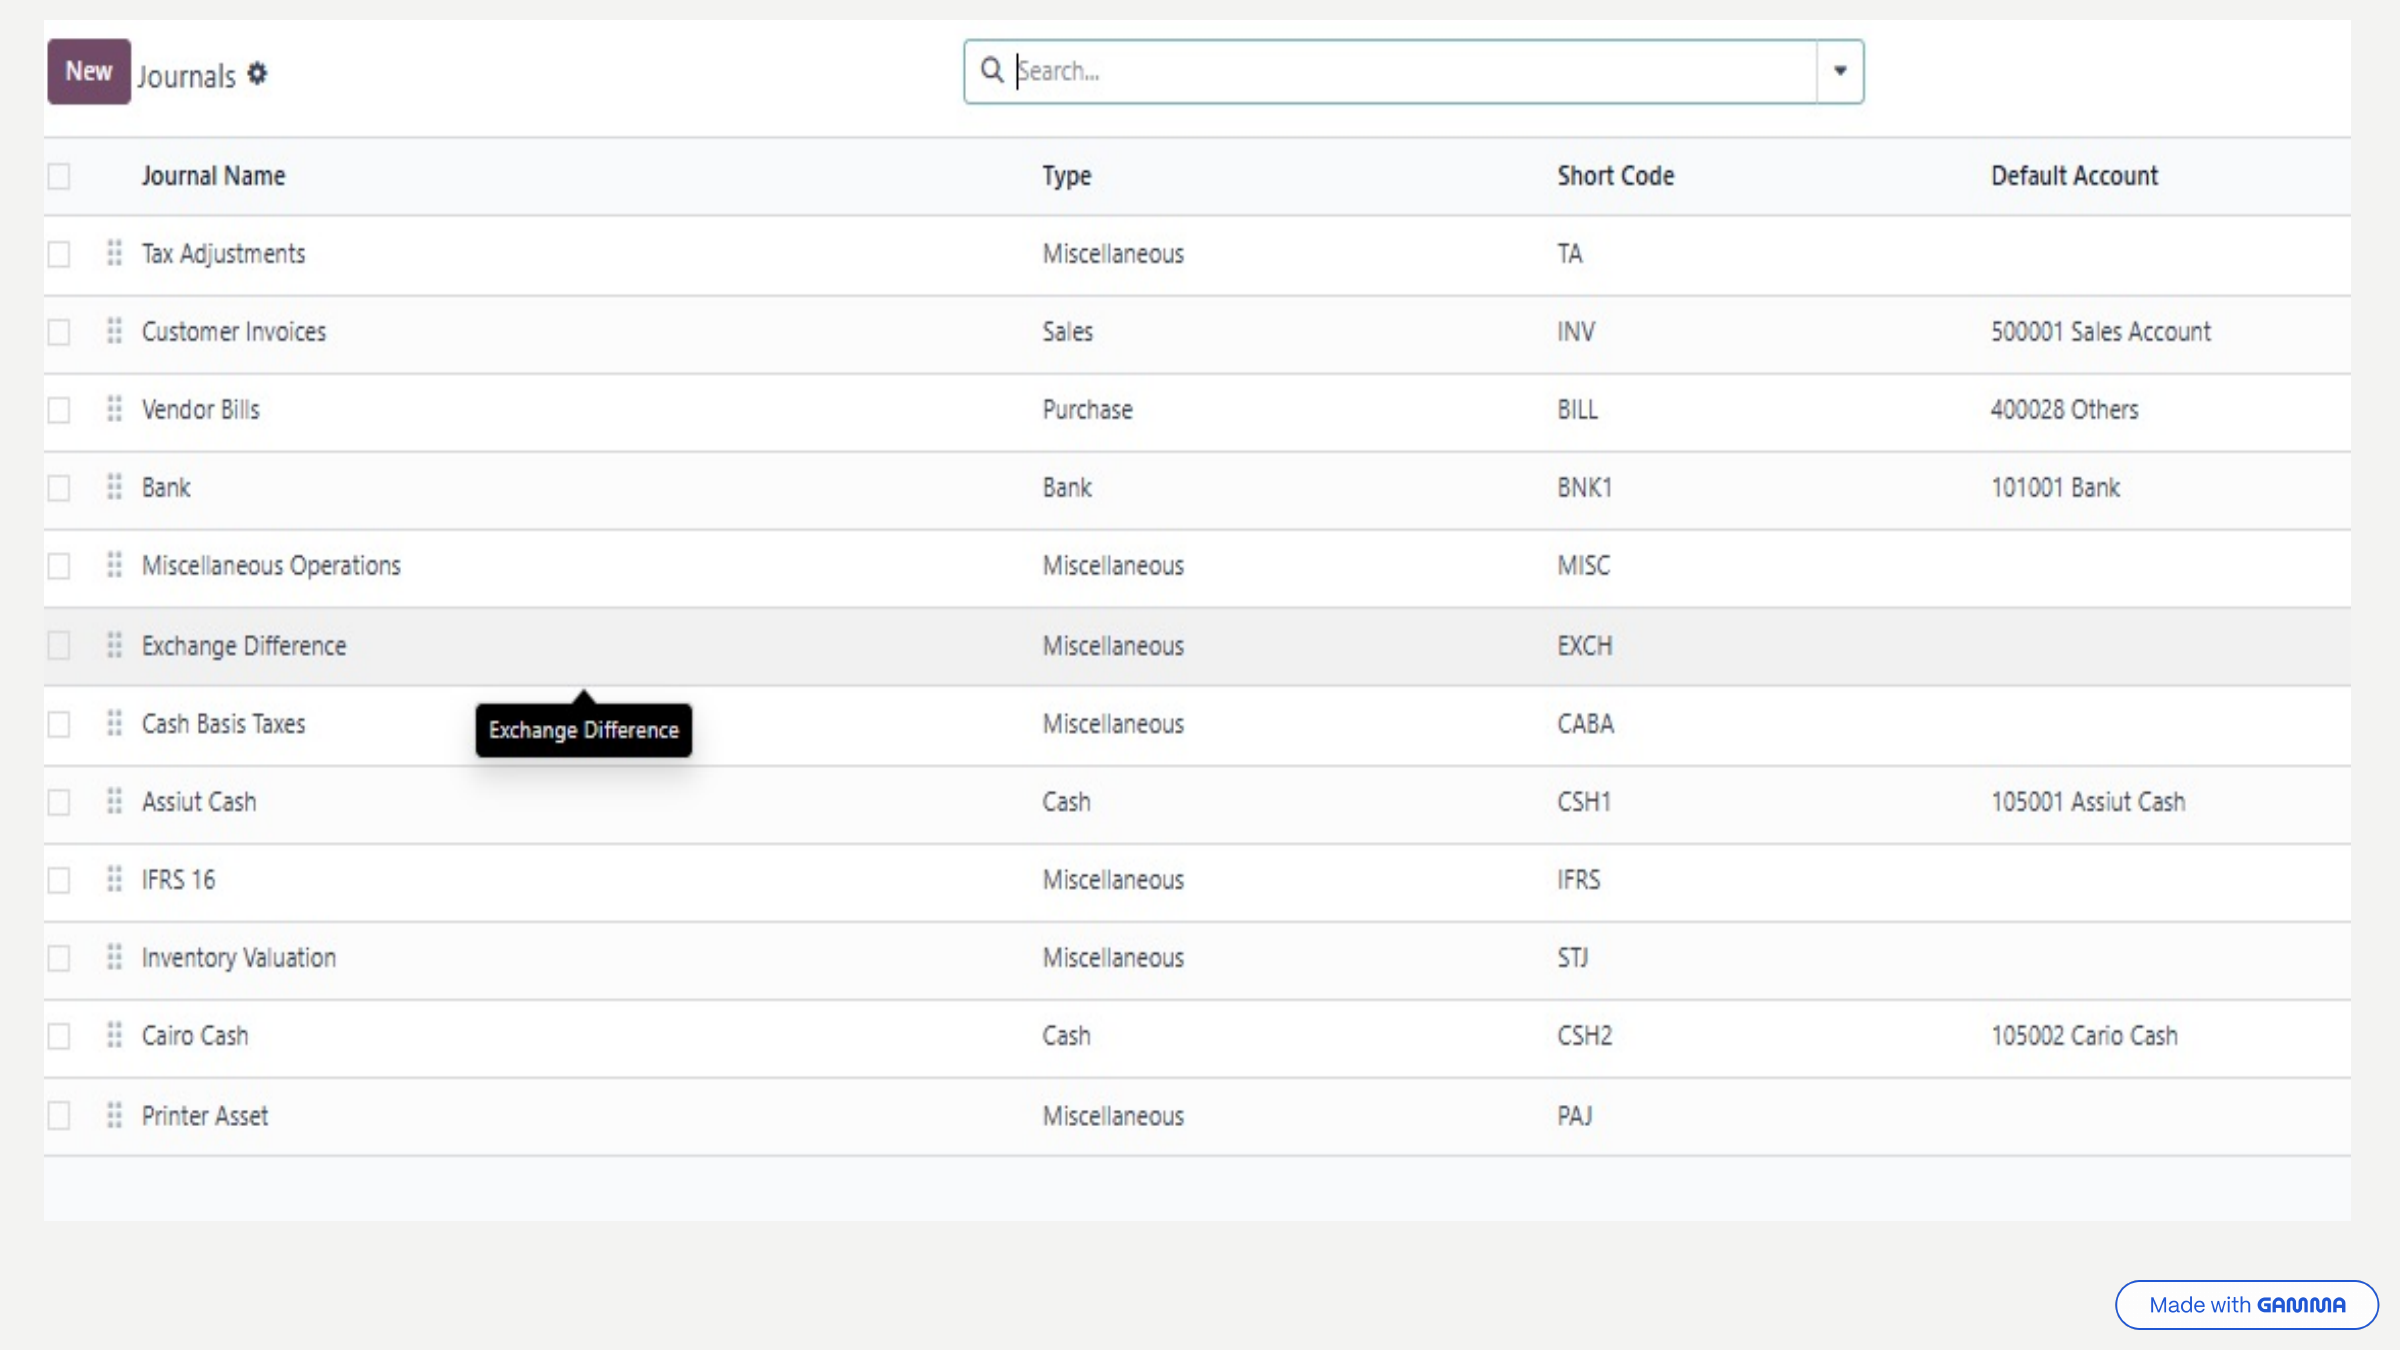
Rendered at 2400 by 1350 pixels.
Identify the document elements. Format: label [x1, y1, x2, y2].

picture [44, 20, 2351, 1221]
picture [2106, 1271, 2389, 1339]
